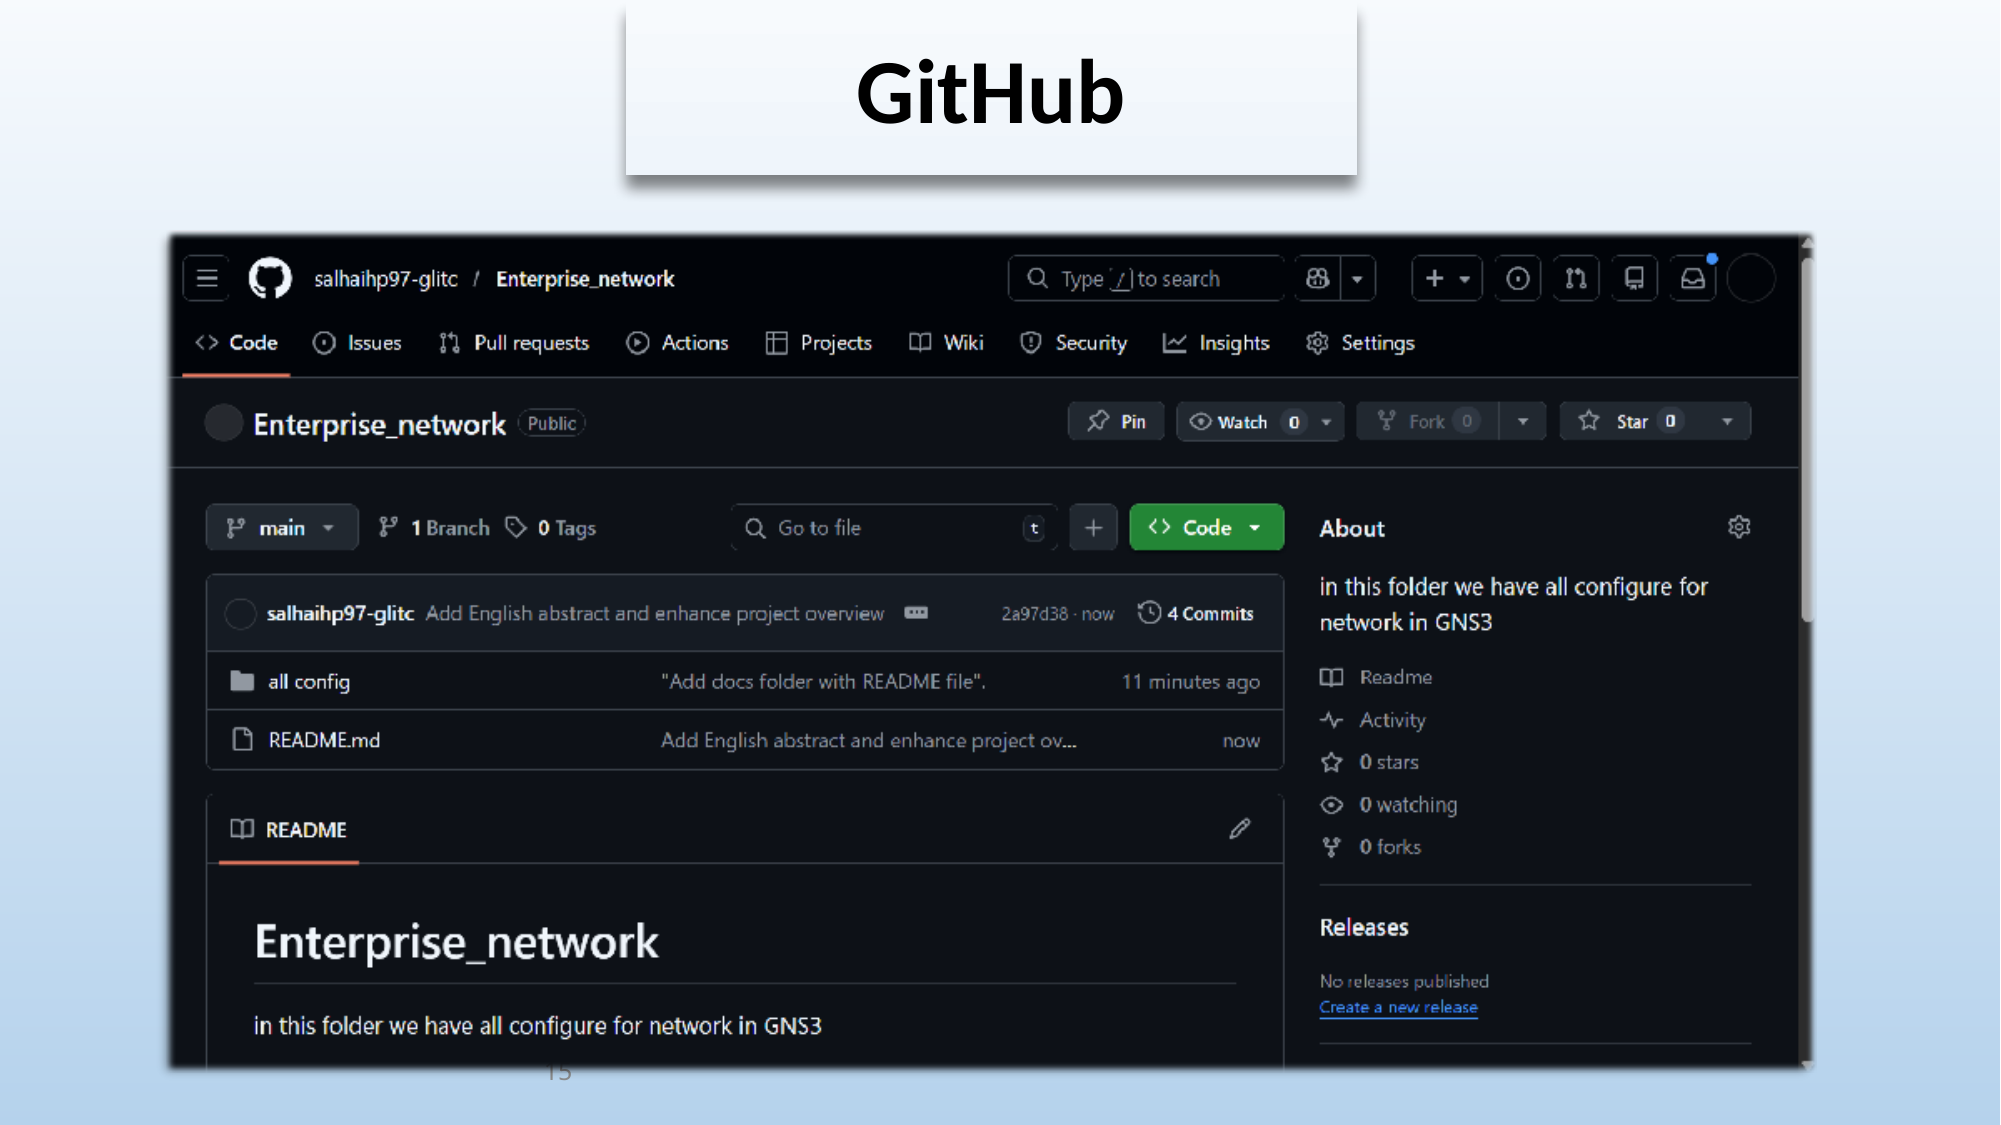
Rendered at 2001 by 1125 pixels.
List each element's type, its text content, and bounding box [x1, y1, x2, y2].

slide_number 15 [137, 1042, 588, 1103]
picture [166, 230, 1817, 1073]
text_box GitHub [625, 0, 1358, 175]
